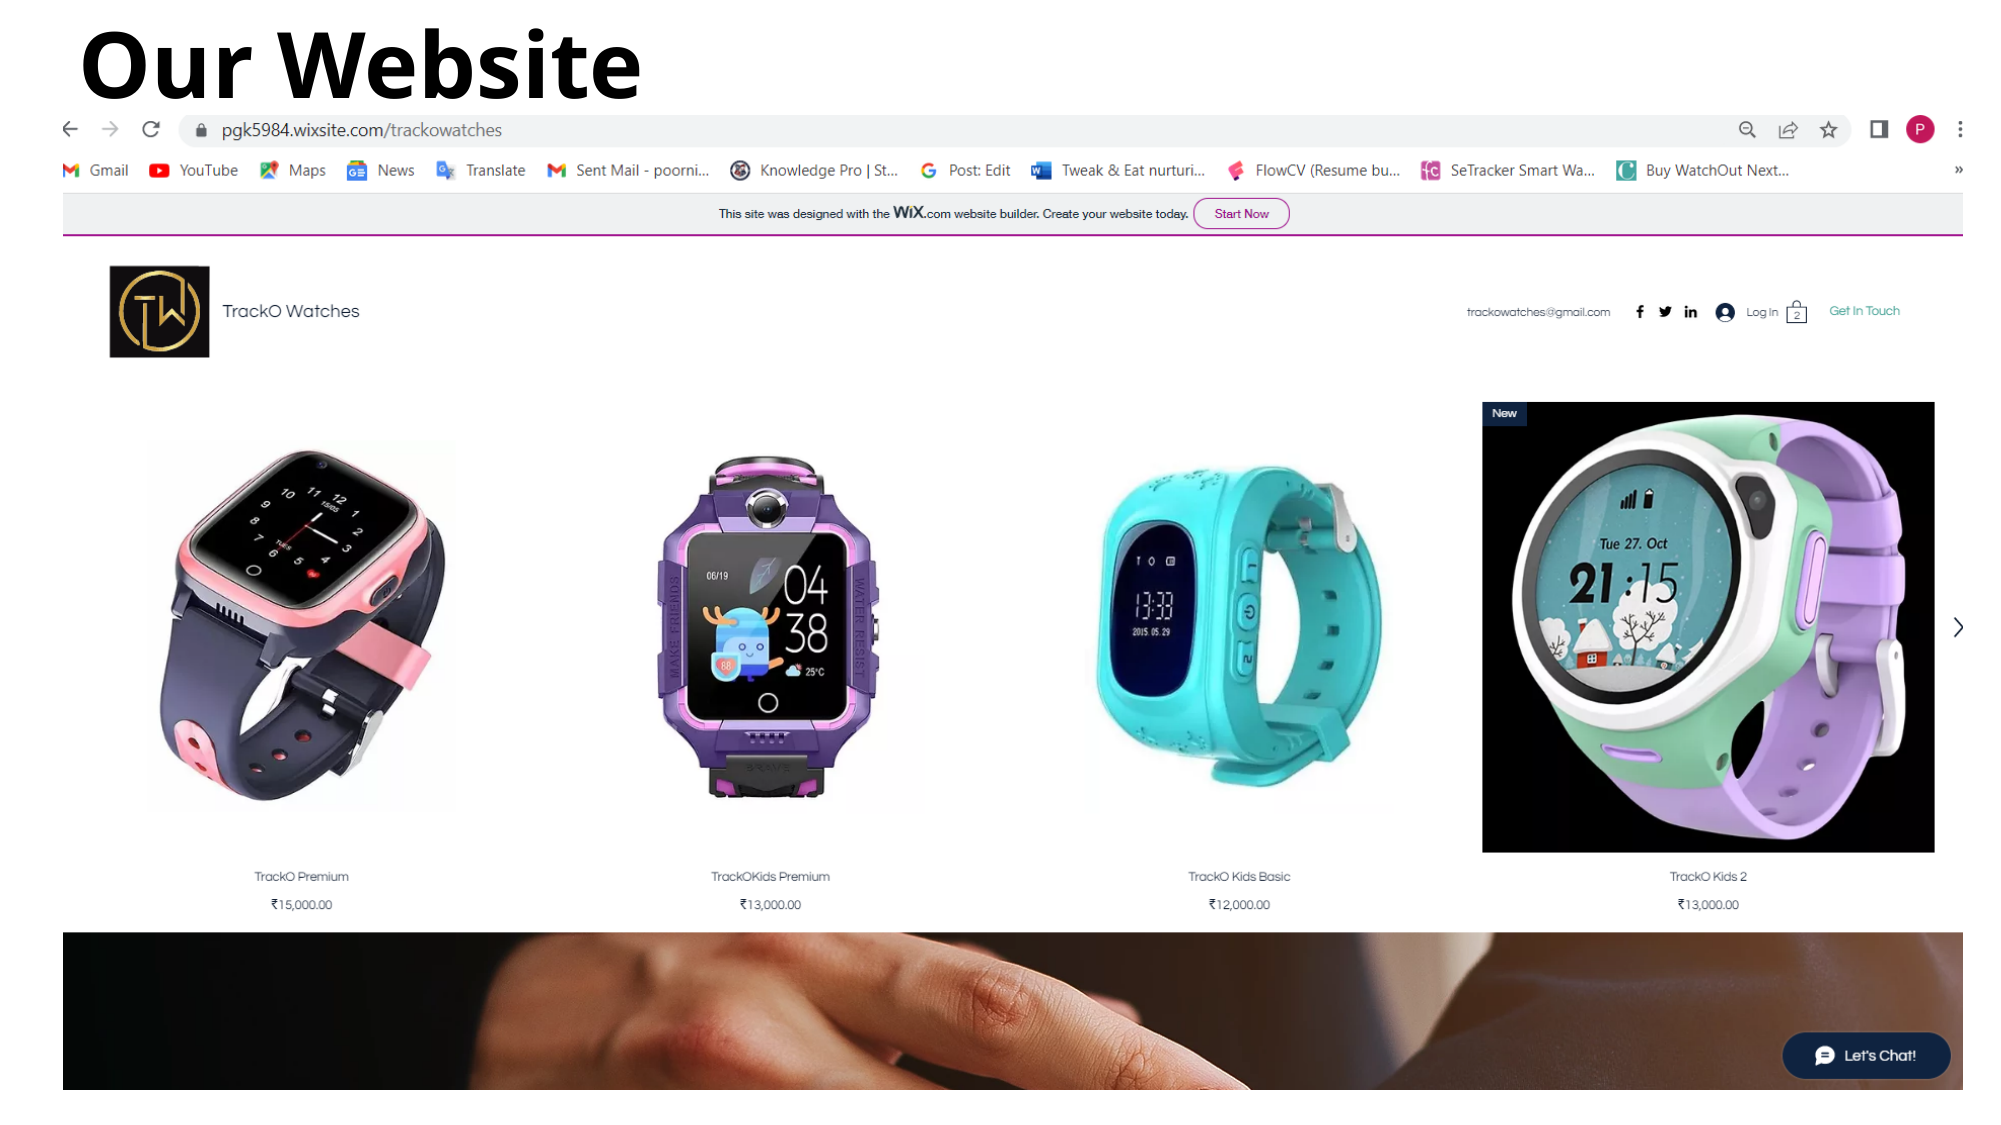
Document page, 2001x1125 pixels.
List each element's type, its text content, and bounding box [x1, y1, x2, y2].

picture [63, 115, 1963, 1091]
title Our Website [63, 0, 1789, 115]
